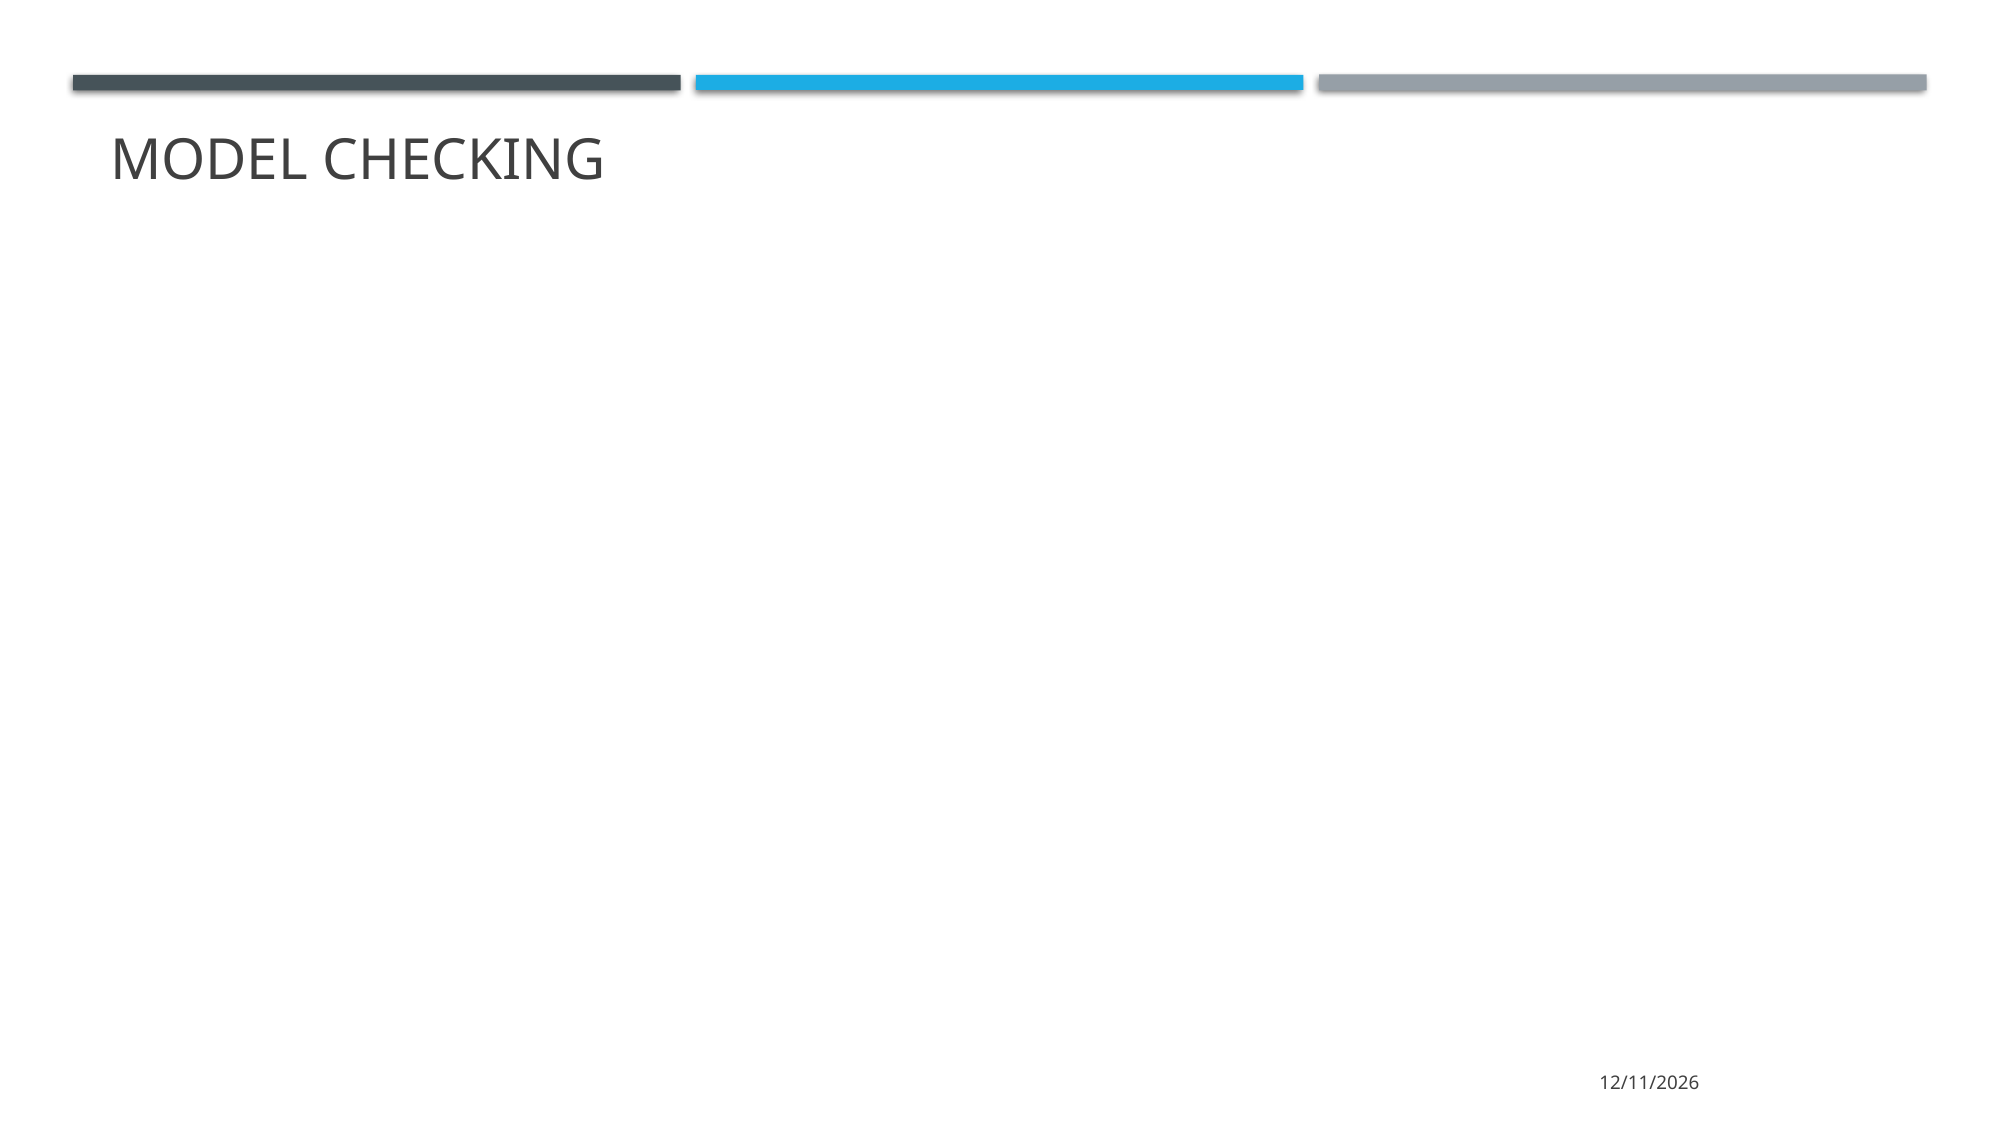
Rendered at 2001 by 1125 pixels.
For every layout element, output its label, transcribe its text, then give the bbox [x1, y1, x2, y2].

text_box Model checking [95, 115, 1905, 198]
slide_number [1247, 1053, 1715, 1114]
